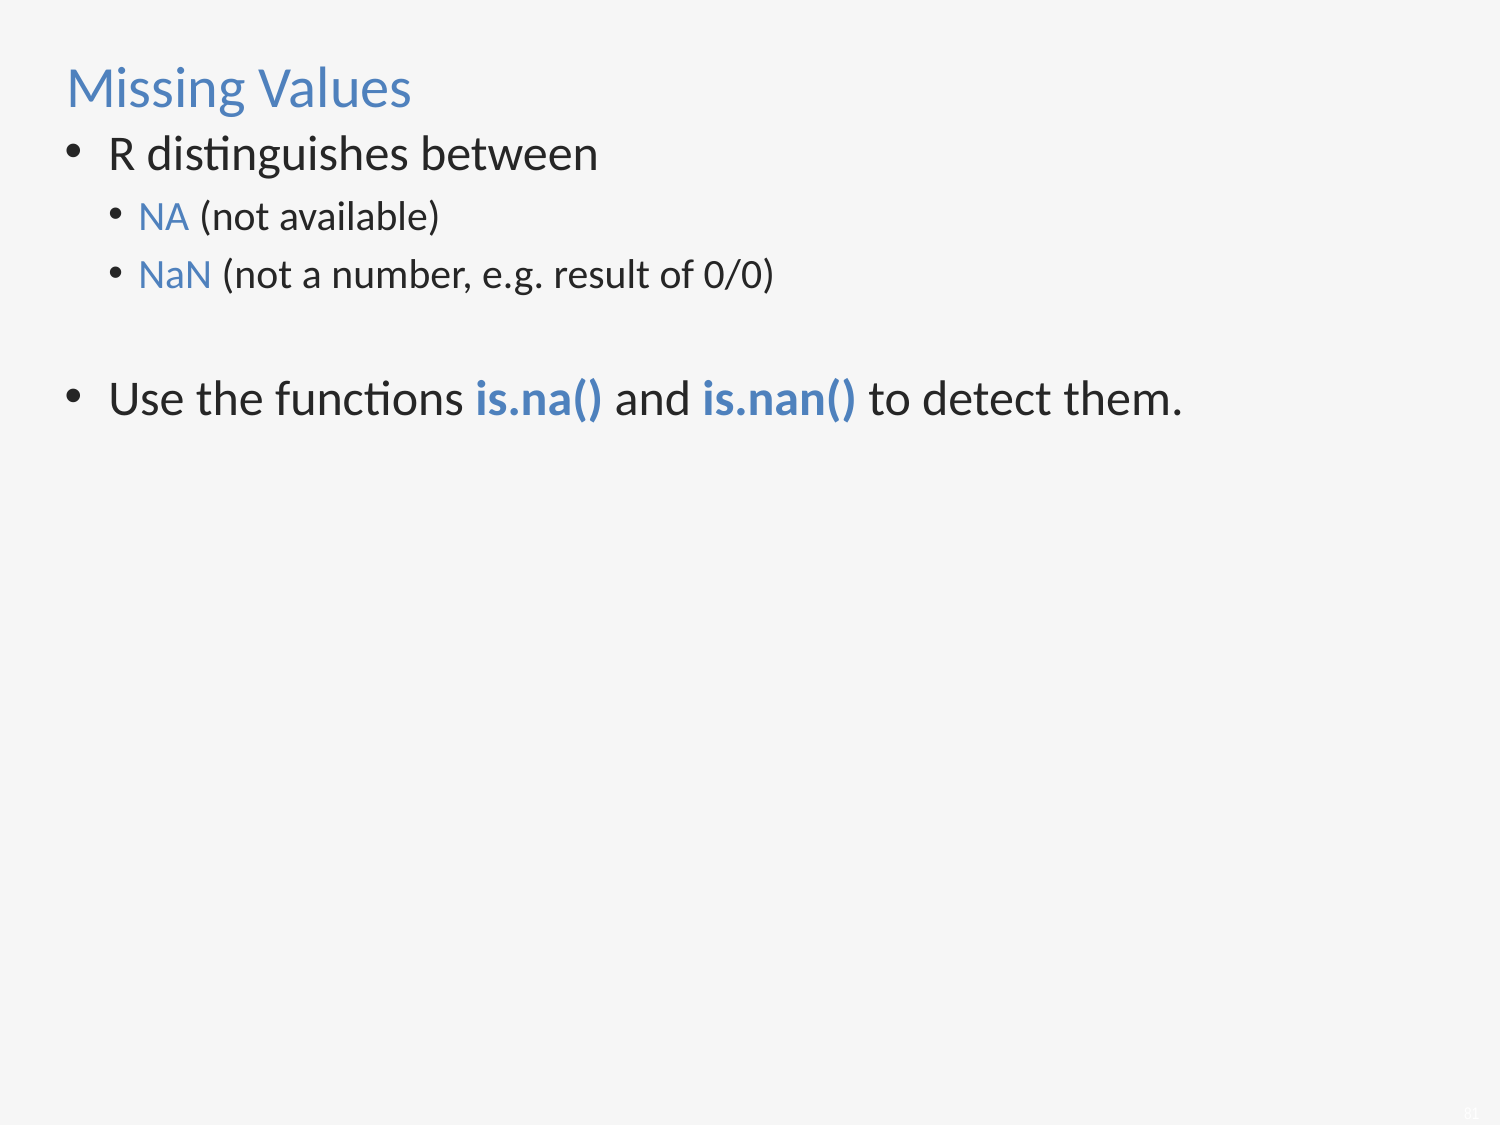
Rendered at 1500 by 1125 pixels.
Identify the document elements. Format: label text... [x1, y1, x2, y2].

title Missing Values [42, 56, 1346, 121]
list R distinguishes between NA (not available) NaN (not a number, e.g. result of 0/0) Use the functions is.na() and is.nan() to detect them. [64, 120, 1500, 668]
